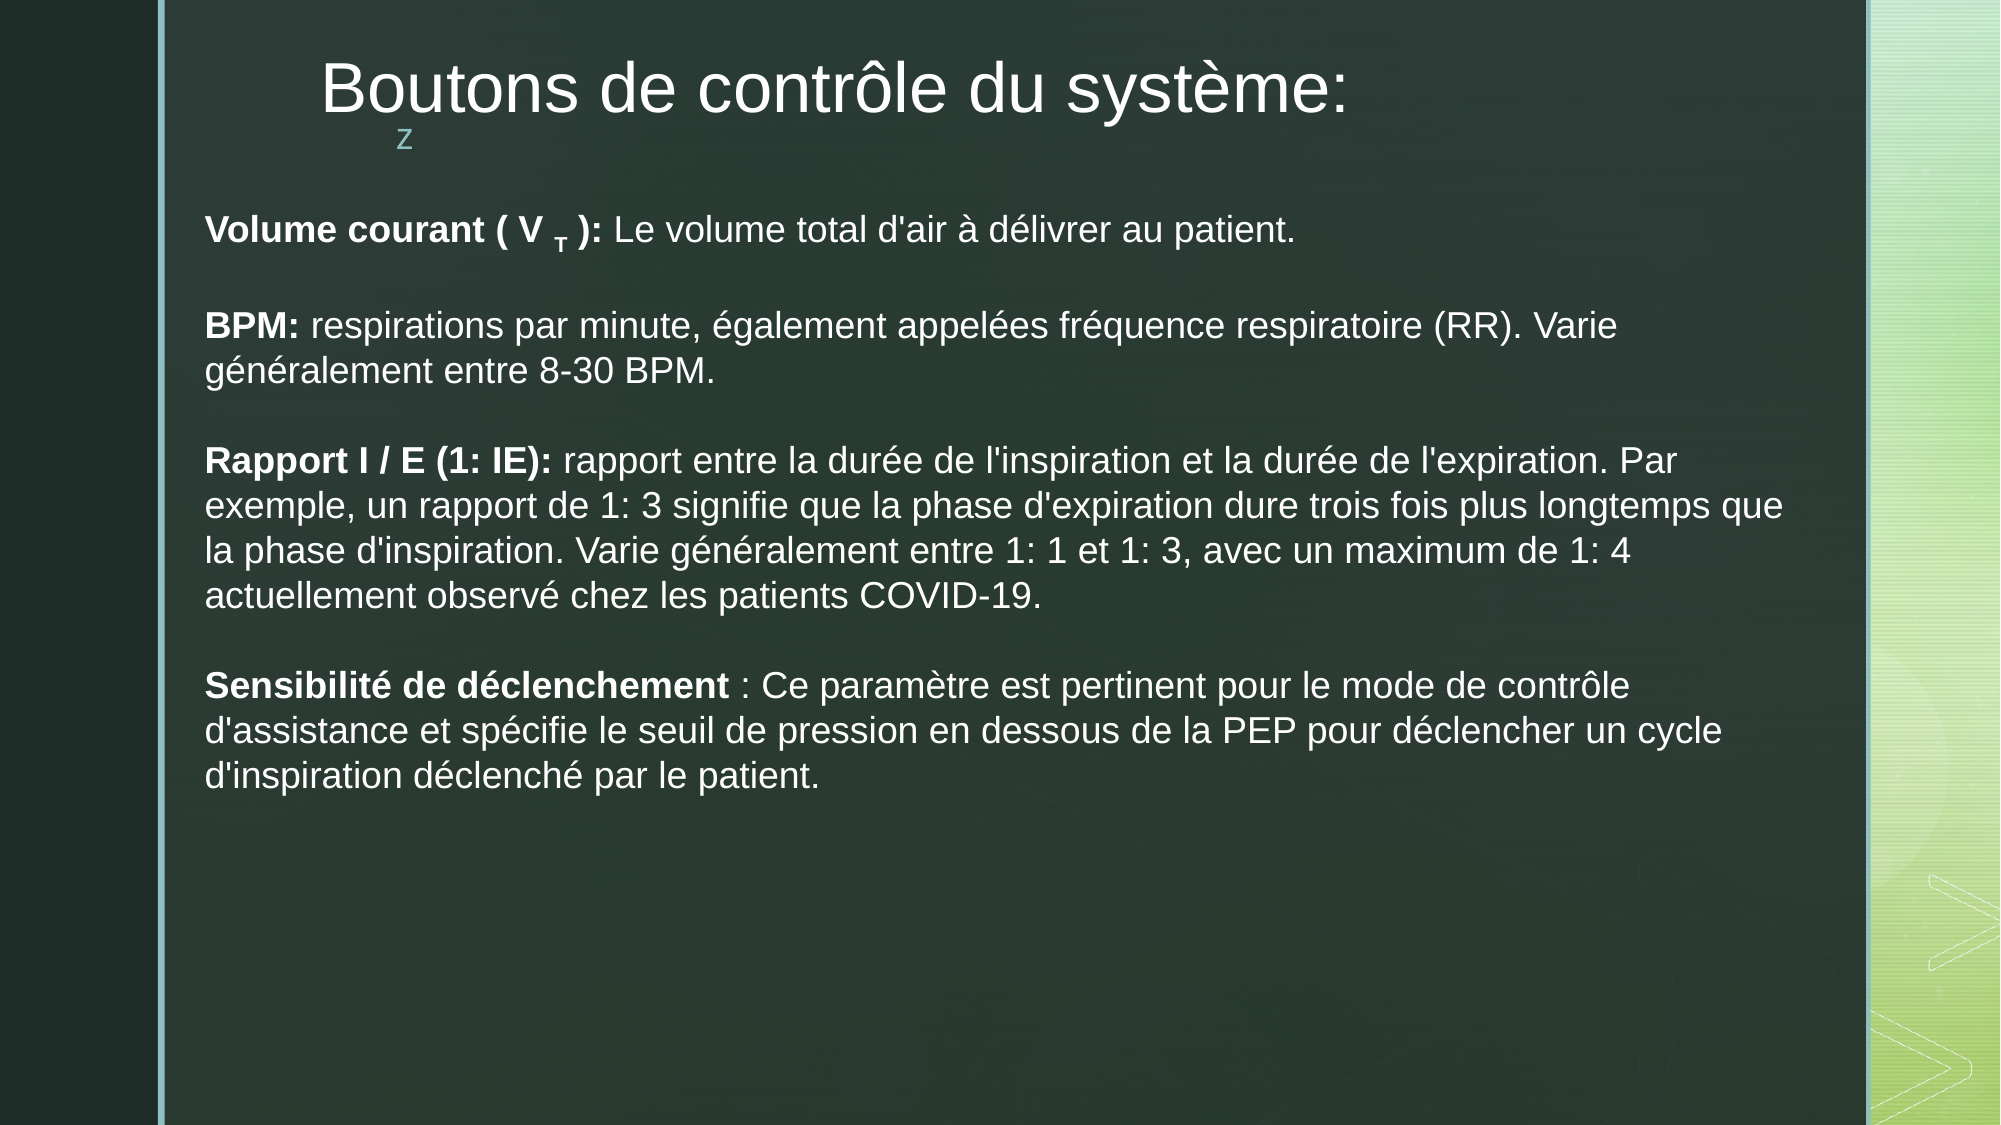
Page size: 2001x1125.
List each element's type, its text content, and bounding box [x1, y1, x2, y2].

title Boutons de contrôle du système: [305, 44, 1612, 197]
picture [1871, 0, 2001, 1125]
text_box Volume courant ( V T ): Le volume total d'air à délivrer au patient. BPM: respirations par minute, également appelées fréquence respiratoire (RR). Varie généralement entre 8-30 BPM. Rapport I / E (1: IE): rapport entre la durée de l'inspiration et la durée de l'expiration. Par exemple, un rapport de 1: 3 signifie que la phase d'expiration dure trois fois plus longtemps que la phase d'inspiration. Varie généralement entre 1: 1 et 1: 3, avec un maximum de 1: 4 actuellement observé chez les patients COVID-19. Sensibilité de déclenchement : Ce paramètre est pertinent pour le mode de contrôle d'assistance et spécifie le seuil de pression en dessous de la PEP pour déclencher un cycle d'inspiration déclenché par le patient. [189, 197, 1810, 804]
